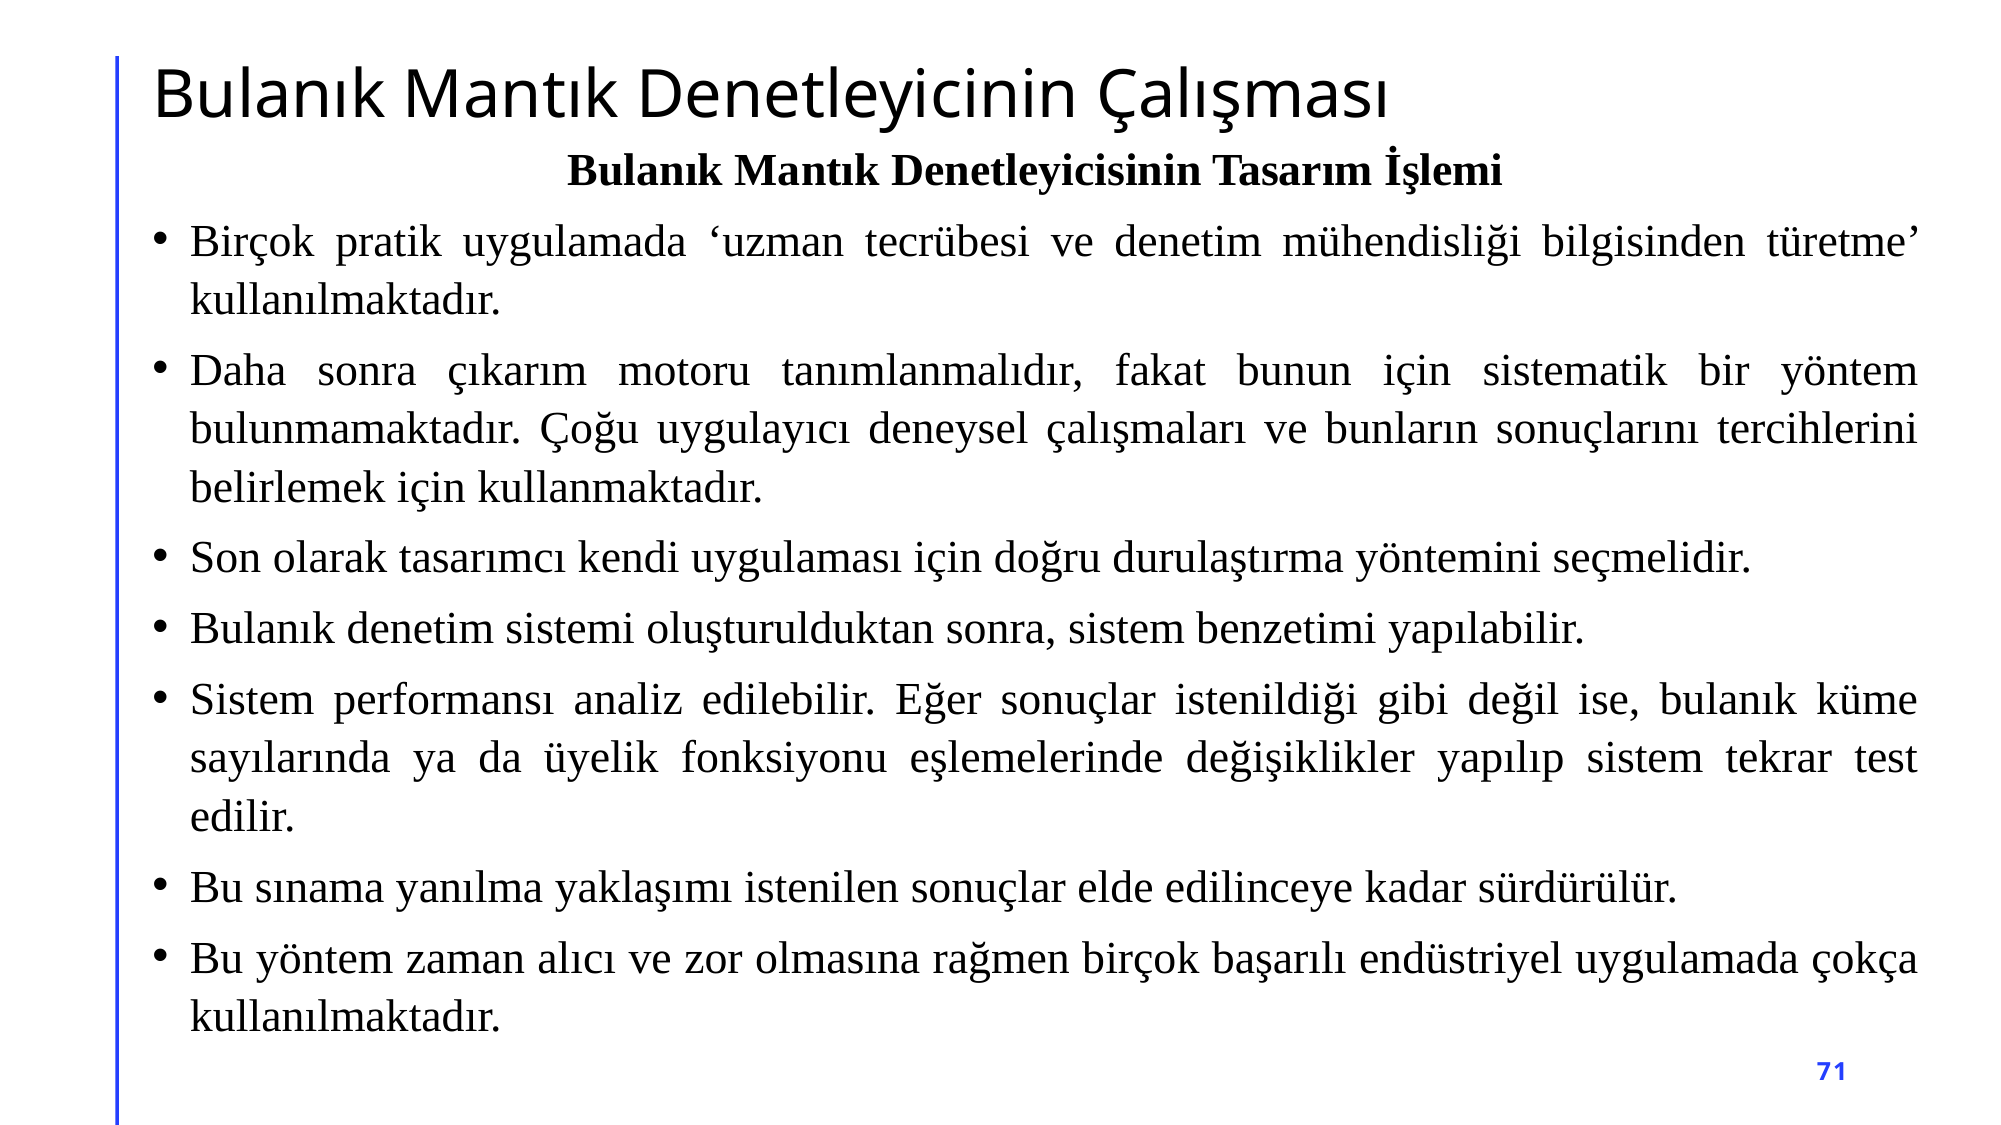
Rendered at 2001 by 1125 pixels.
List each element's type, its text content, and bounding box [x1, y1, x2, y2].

list Bulanık Mantık Denetleyicisinin Tasarım İşlemi Birçok pratik uygulamada ‘uzman tecrübesi ve denetim mühendisliği bilgisinden türetme’ kullanılmaktadır. Daha sonra çıkarım motoru tanımlanmalıdır, fakat bunun için sistematik bir yöntem bulunmamaktadır. Çoğu uygulayıcı deneysel çalışmaları ve bunların sonuçlarını tercihlerini belirlemek için kullanmaktadır. Son olarak tasarımcı kendi uygulaması için doğru durulaştırma yöntemini seçmelidir. Bulanık denetim sistemi oluşturulduktan sonra, sistem benzetimi yapılabilir. Sistem performansı analiz edilebilir. Eğer sonuçlar istenildiği gibi değil ise, bulanık küme sayılarında ya da üyelik fonksiyonu eşlemelerinde değişiklikler yapılıp sistem tekrar test edilir. Bu sınama yanılma yaklaşımı istenilen sonuçlar elde edilinceye kadar sürdürülür. Bu yöntem zaman alıcı ve zor olmasına rağmen birçok başarılı endüstriyel uygulamada çokça kullanılmaktadır. [137, 128, 1935, 1066]
slide_number 71 [1412, 1066, 1863, 1103]
title Bulanık Mantık Denetleyicinin Çalışması [137, 46, 1863, 128]
